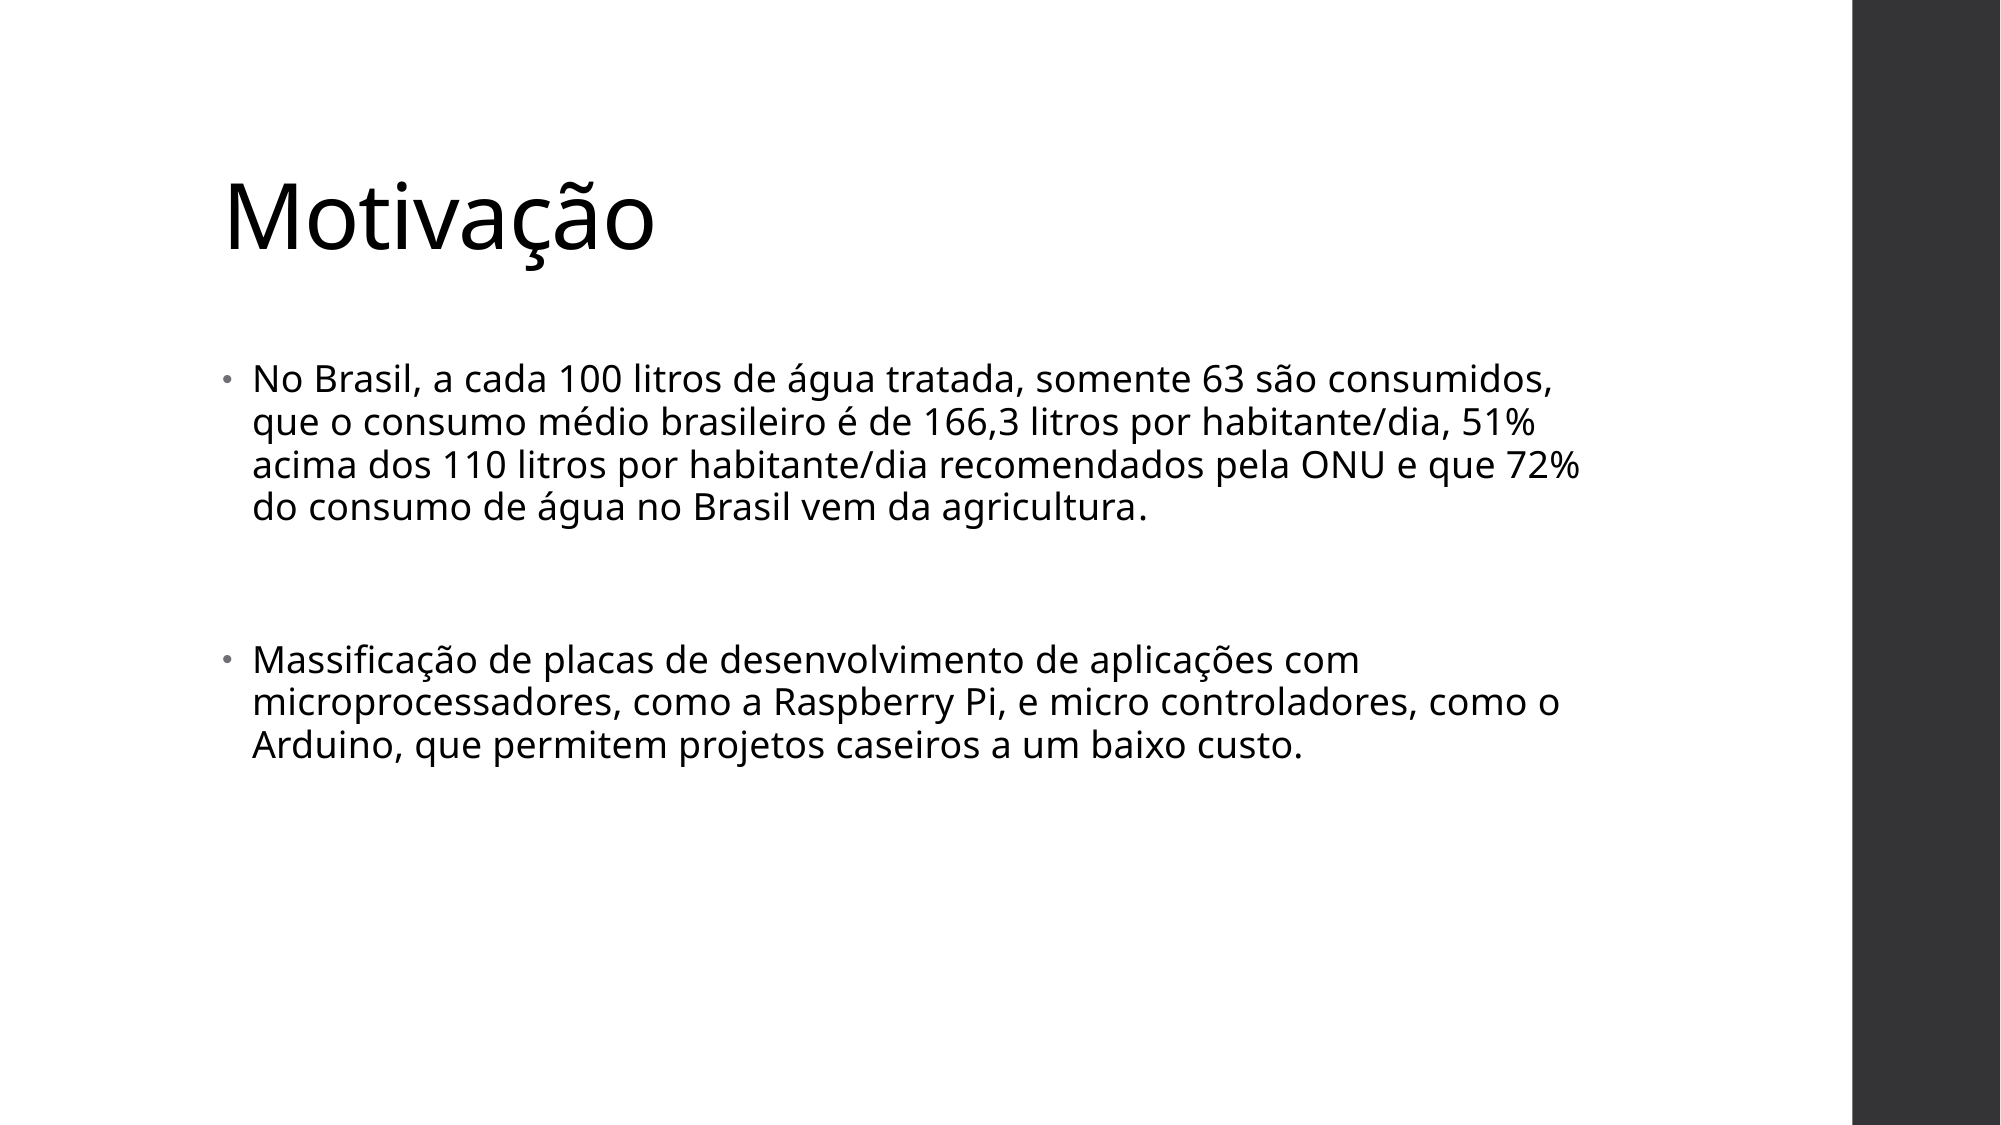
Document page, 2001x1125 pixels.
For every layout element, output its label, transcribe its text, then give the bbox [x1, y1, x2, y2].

list No Brasil, a cada 100 litros de água tratada, somente 63 são consumidos, que o consumo médio brasileiro é de 166,3 litros por habitante/dia, 51% acima dos 110 litros por habitante/dia recomendados pela ONU e que 72% do consumo de água no Brasil vem da agricultura. Massificação de placas de desenvolvimento de aplicações com microprocessadores, como a Raspberry Pi, e micro controladores, como o Arduino, que permitem projetos caseiros a um baixo custo. [206, 351, 1617, 1065]
title Motivação [206, 60, 1797, 278]
